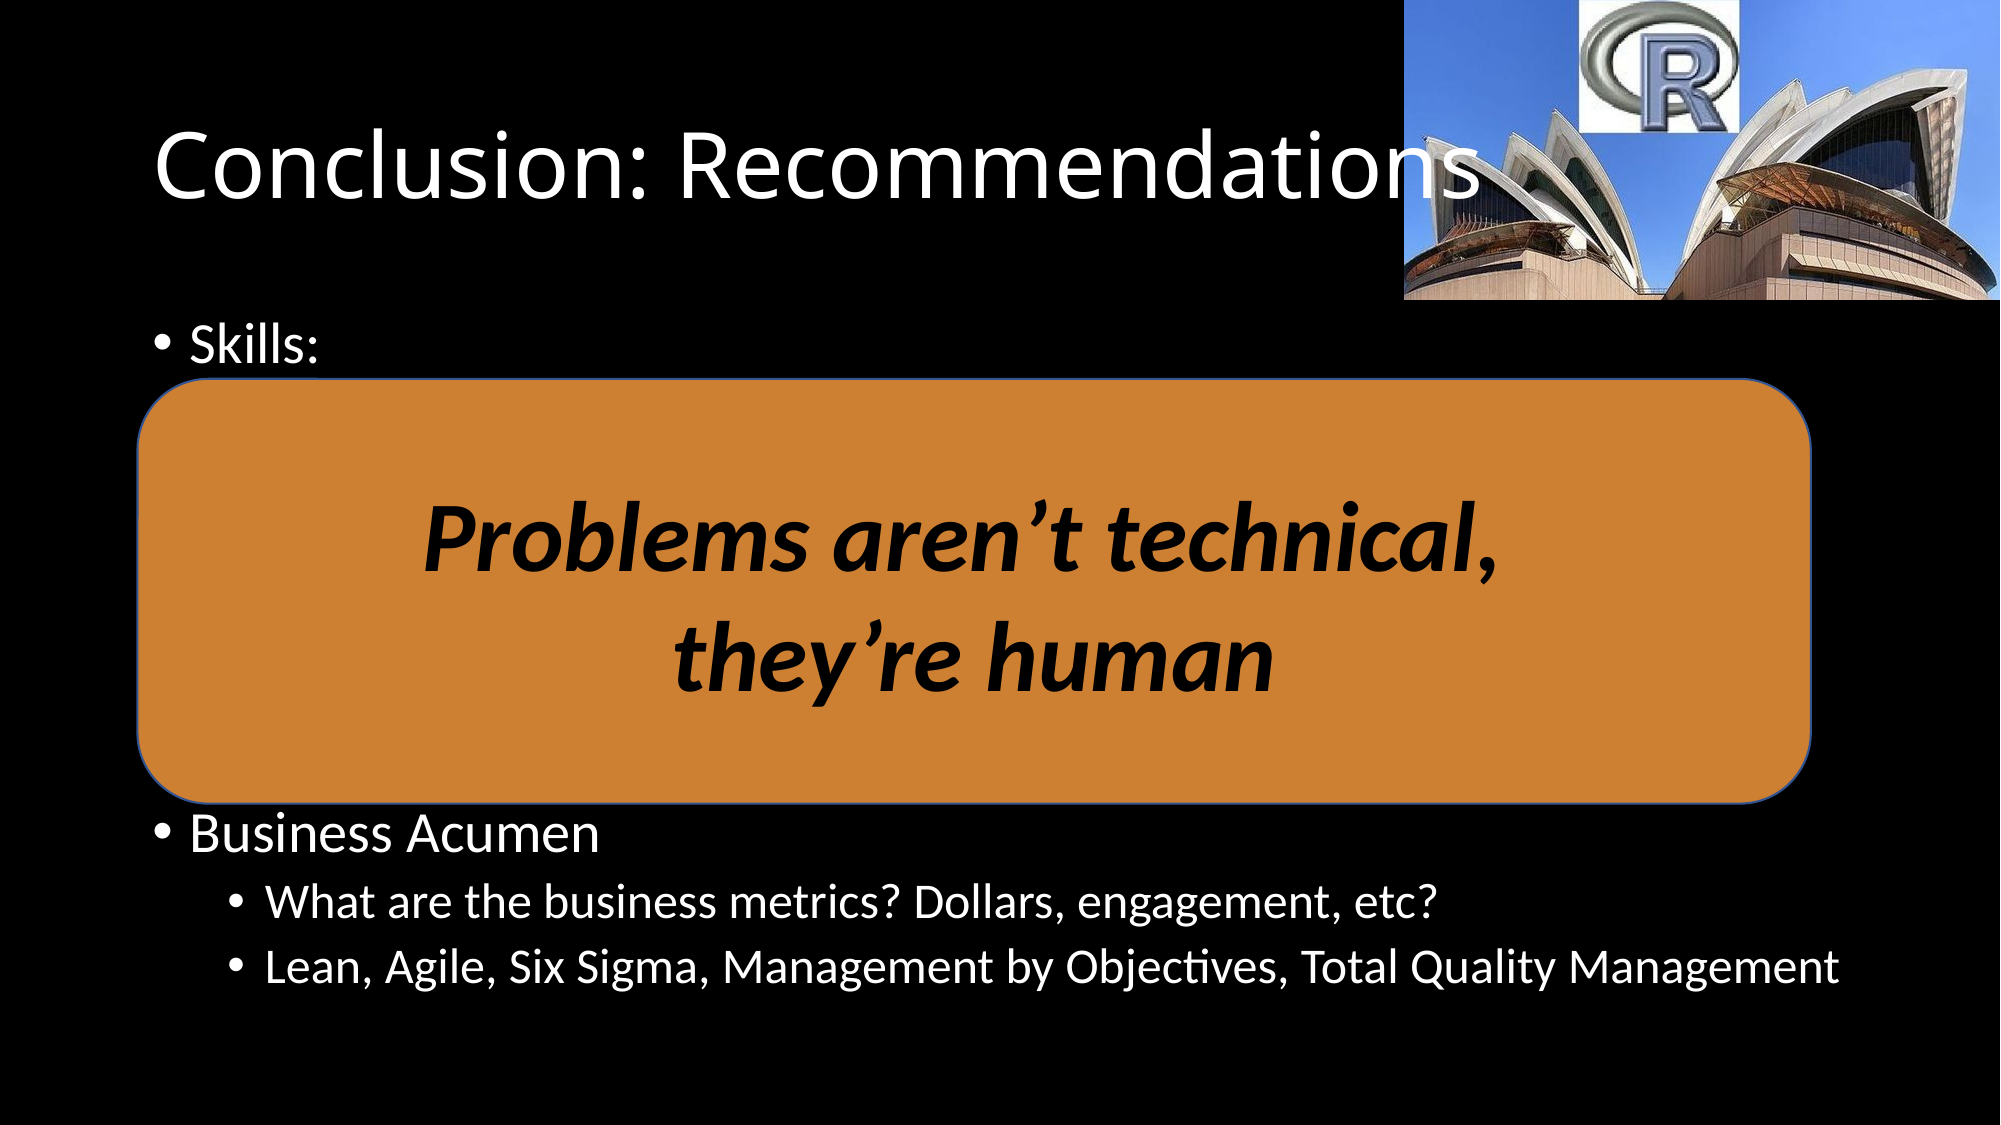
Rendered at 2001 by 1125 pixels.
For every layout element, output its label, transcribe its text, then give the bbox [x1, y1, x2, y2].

text_box Problems aren’t technical, they’re human [136, 377, 1812, 805]
list Skills: Negotiations Presentations Typing Processes Microsoft Teams Data Science Process CRISP-DM Business Acumen What are the business metrics? Dollars, engagement, etc? Lean, Agile, Six Sigma, Management by Objectives, Total Quality Management [137, 305, 1863, 1020]
title Conclusion: Recommendations [137, 59, 1863, 278]
picture [1404, 0, 2000, 300]
